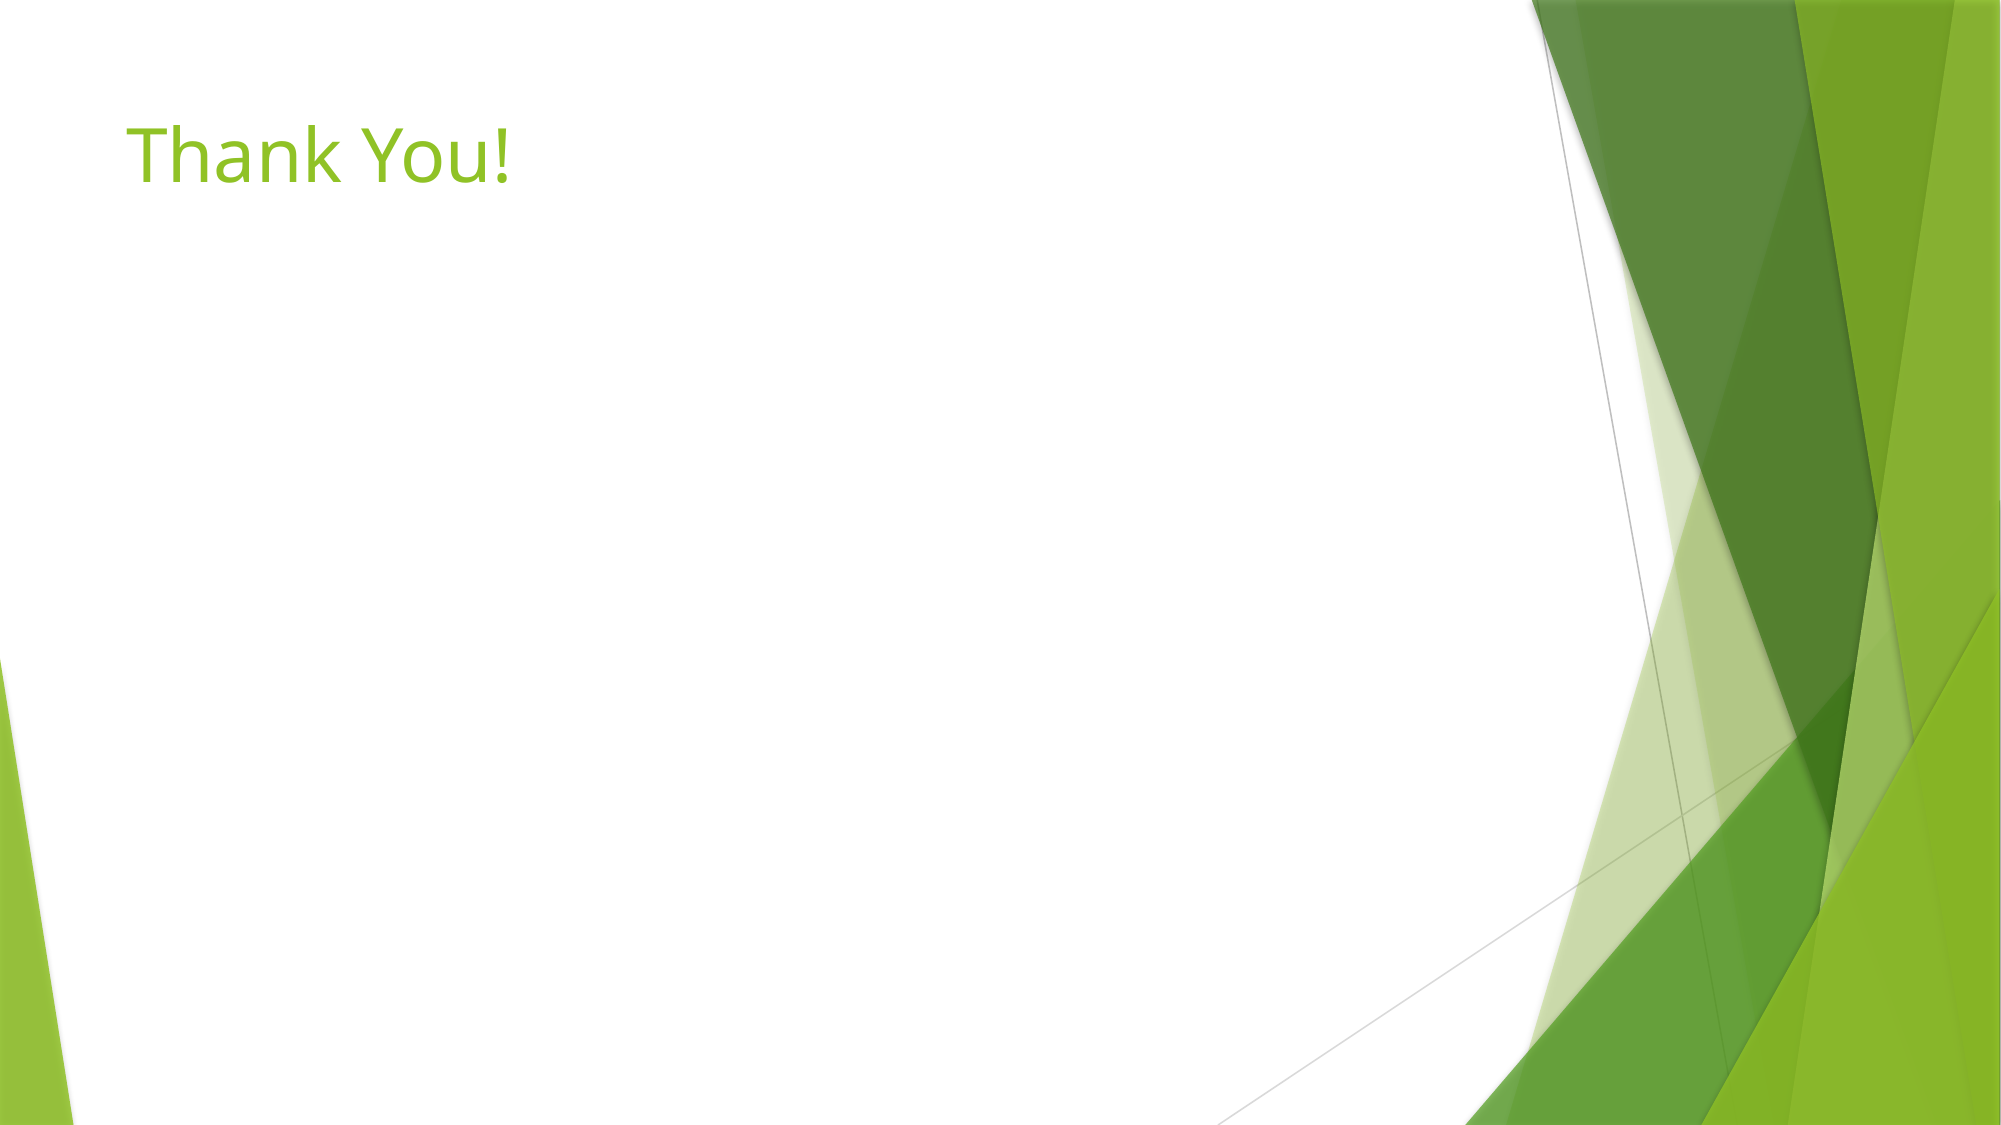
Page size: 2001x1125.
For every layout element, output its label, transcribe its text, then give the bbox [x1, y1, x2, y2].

title Thank You! [111, 99, 1522, 317]
